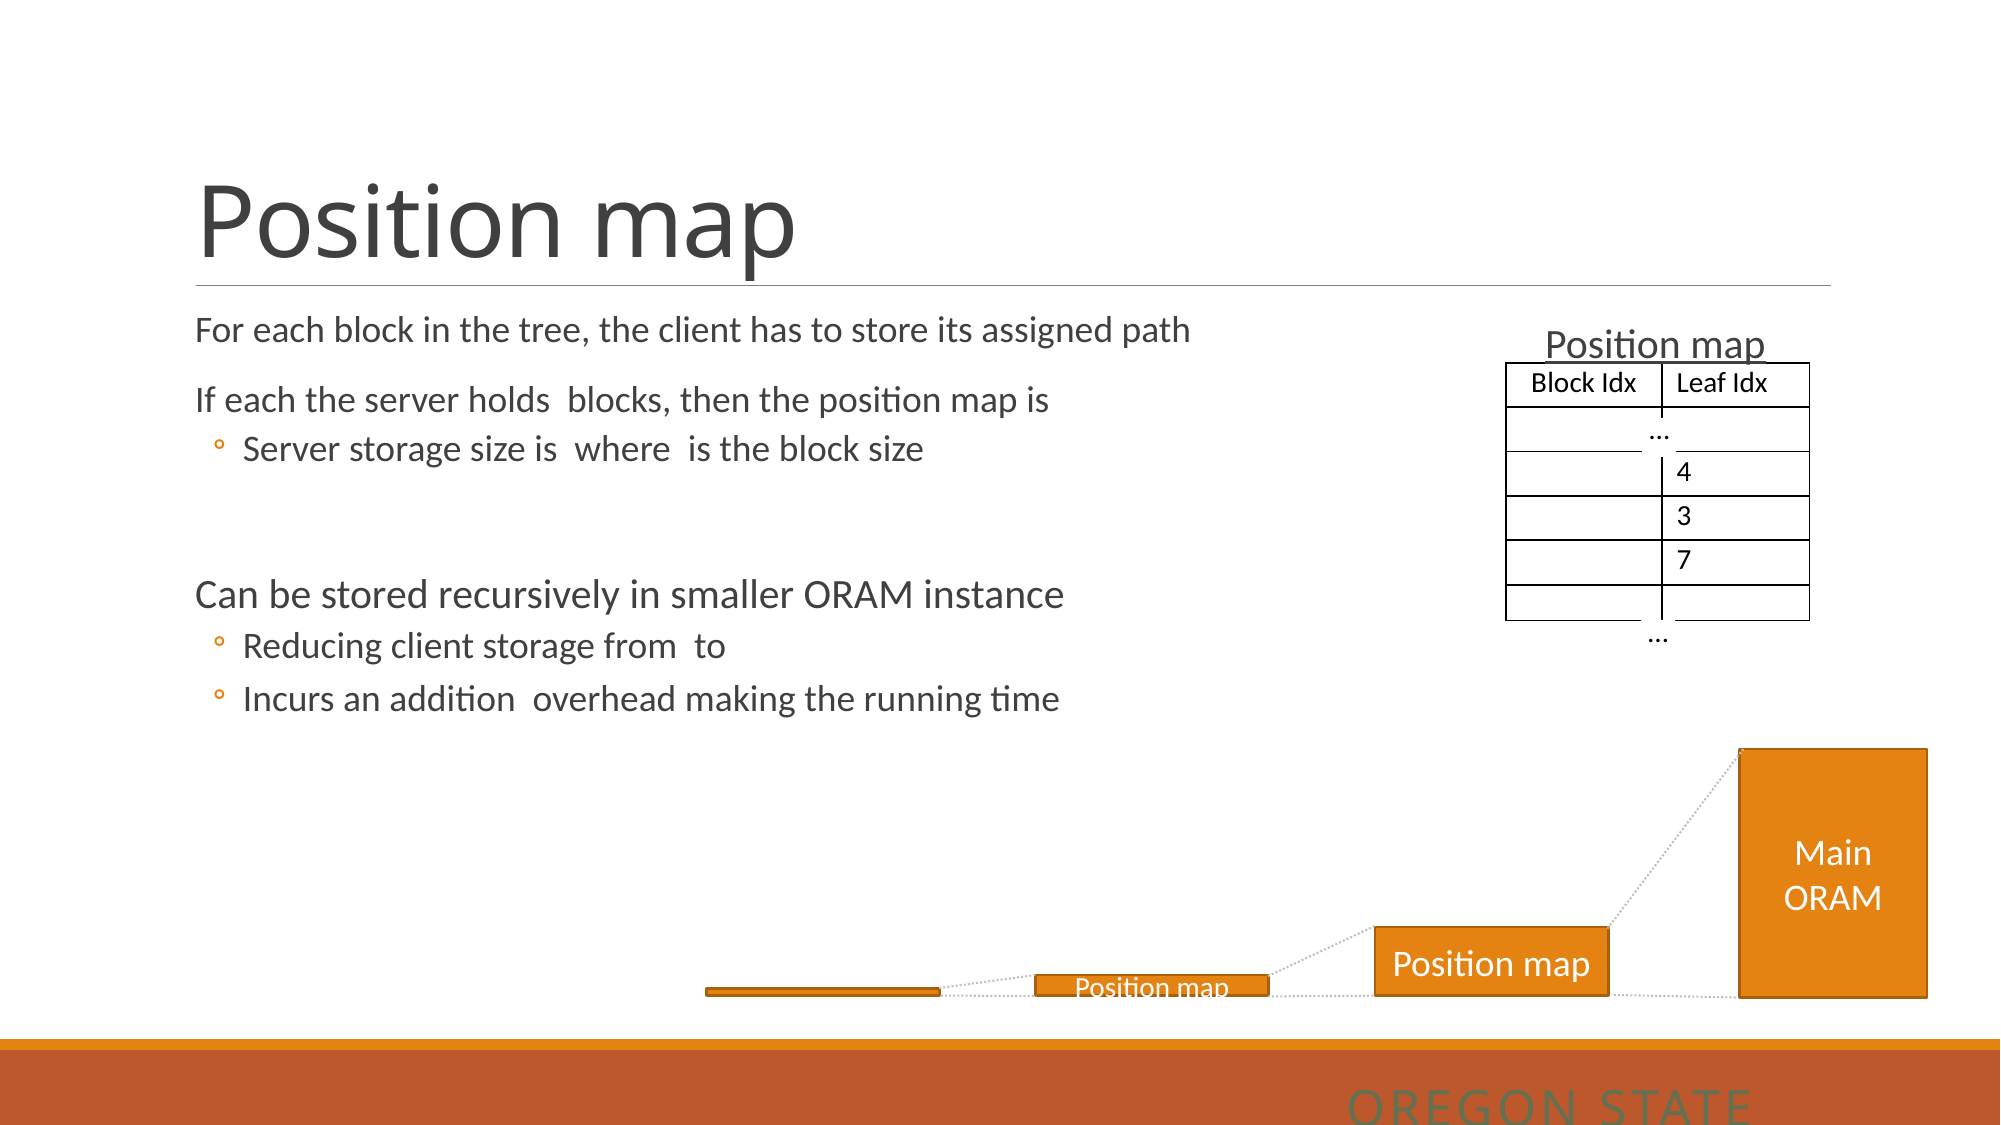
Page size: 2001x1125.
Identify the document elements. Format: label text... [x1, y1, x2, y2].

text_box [705, 974, 1037, 997]
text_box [1034, 924, 1377, 997]
text_box Oregon State University [1331, 1069, 2000, 1125]
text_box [1635, 402, 1683, 458]
title Position map [180, 47, 1830, 285]
text_box Position map [1530, 309, 1804, 375]
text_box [1374, 748, 1928, 999]
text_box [1634, 605, 1682, 657]
